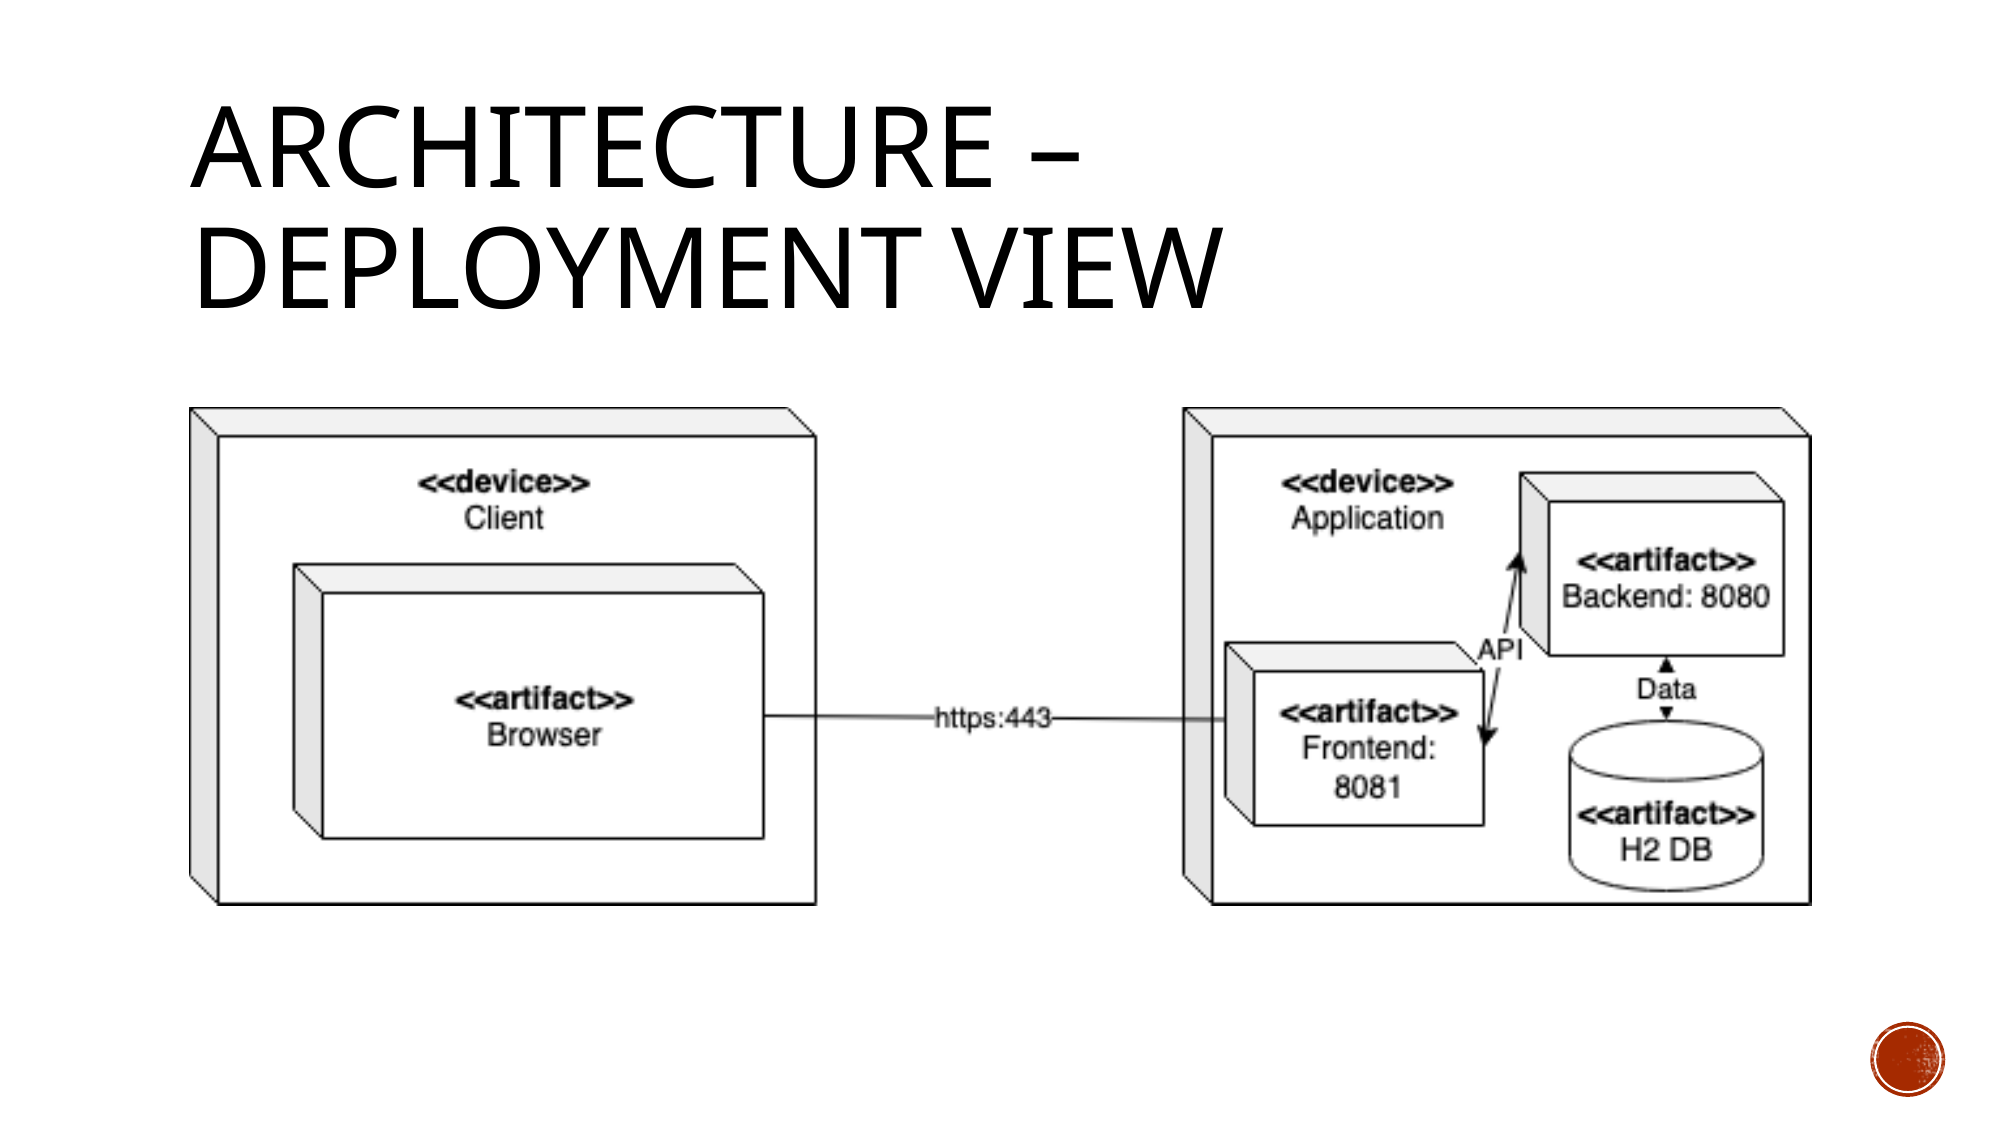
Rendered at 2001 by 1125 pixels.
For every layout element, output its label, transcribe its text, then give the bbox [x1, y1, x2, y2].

title Architecture – Deployment View [175, 79, 1826, 344]
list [189, 410, 1810, 904]
